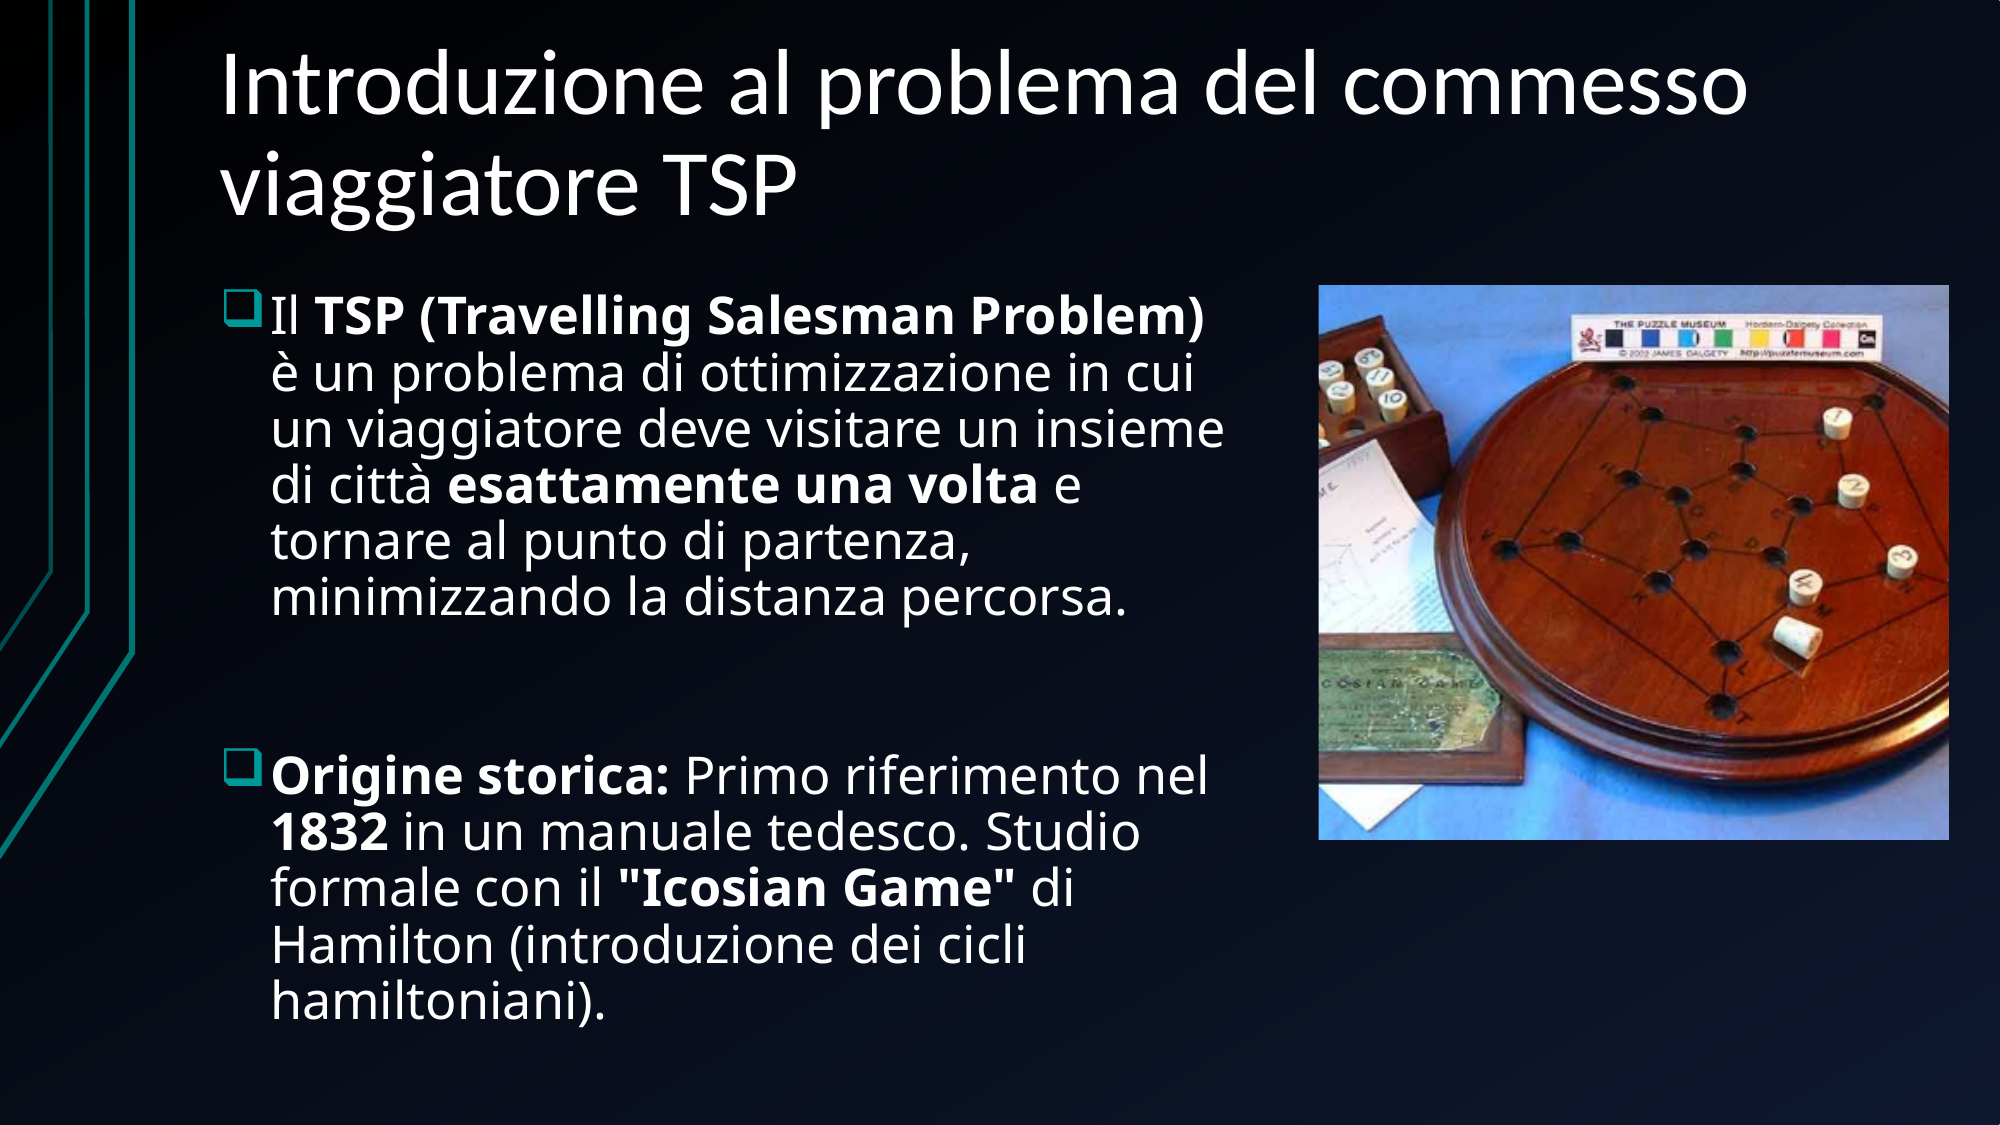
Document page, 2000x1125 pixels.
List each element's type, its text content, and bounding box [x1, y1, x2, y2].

picture [1318, 285, 1950, 840]
list Il TSP (Travelling Salesman Problem) è un problema di ottimizzazione in cui un viaggiatore deve visitare un insieme di città esattamente una volta e tornare al punto di partenza, minimizzando la distanza percorsa. Origine storica: Primo riferimento nel 1832 in un manuale tedesco. Studio formale con il "Icosian Game" di Hamilton (introduzione dei cicli hamiltoniani). [199, 279, 1248, 1080]
title Introduzione al problema del commesso viaggiatore TSP [199, 45, 1900, 246]
